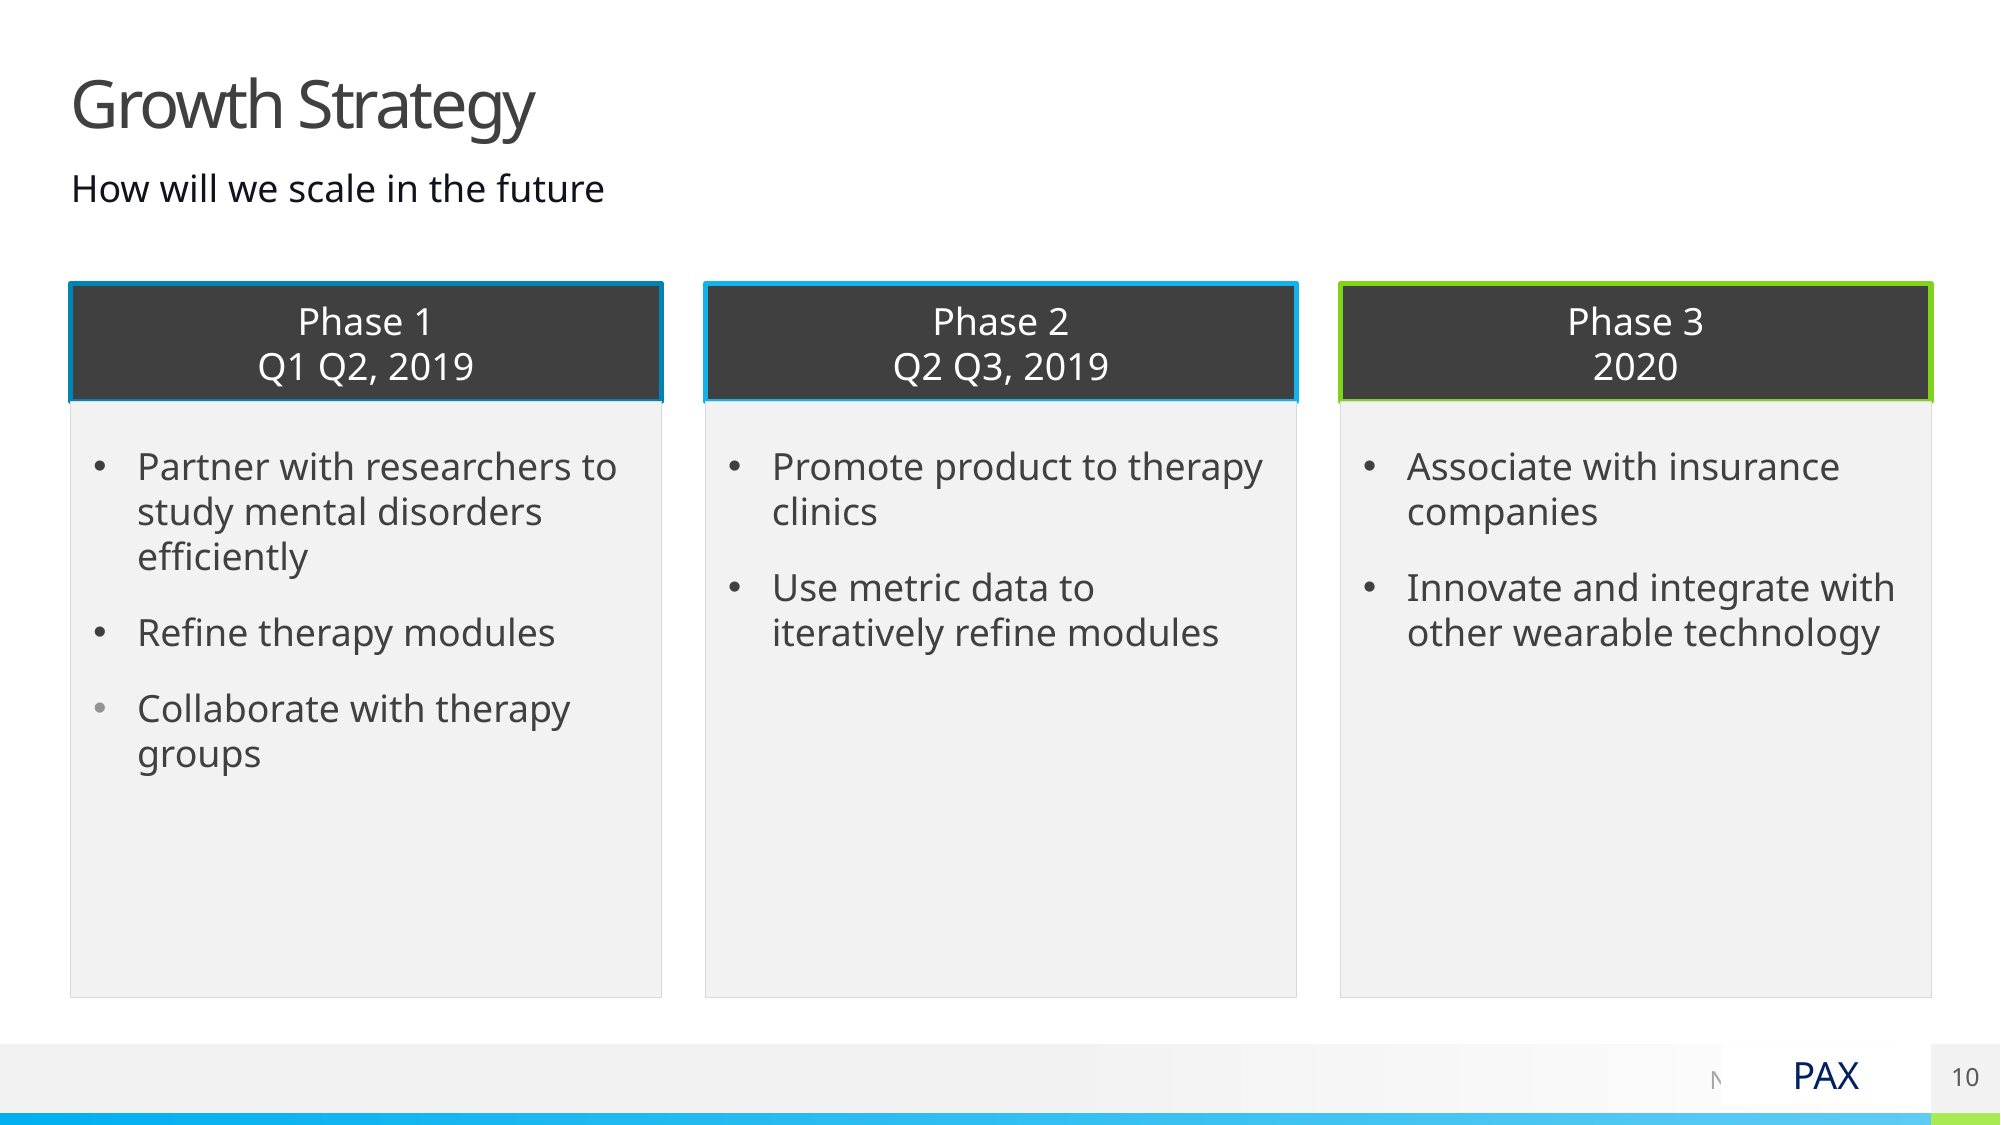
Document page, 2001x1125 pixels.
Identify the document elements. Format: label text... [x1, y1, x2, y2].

list Phase 1 Q1 Q2, 2019 [69, 281, 664, 404]
list Promote product to therapy clinics Use metric data to iteratively refine modules [705, 401, 1297, 998]
text_box PAX [1720, 1044, 1932, 1105]
list How will we scale in the future [70, 165, 1931, 225]
title Growth Strategy [70, 70, 1932, 142]
slide_number 10 [1931, 1044, 2000, 1114]
list Phase 2 Q2 Q3, 2019 [703, 281, 1299, 404]
list Associate with insurance companies Innovate and integrate with other wearable technology [1340, 401, 1932, 998]
list Partner with researchers to study mental disorders efficiently Refine therapy modules Collaborate with therapy groups [70, 401, 662, 998]
list Phase 3 2020 [1338, 281, 1933, 404]
